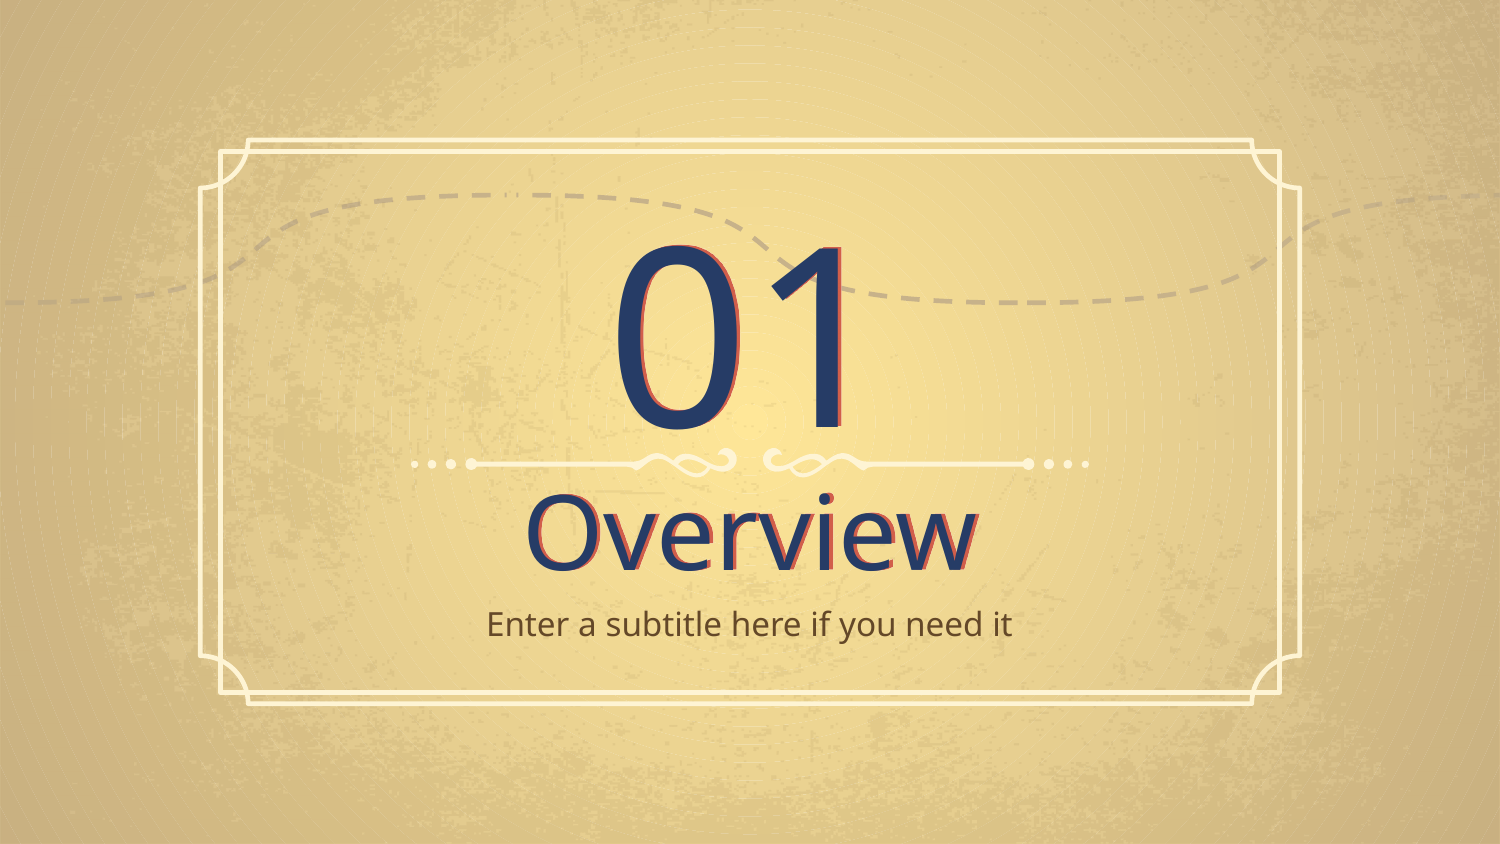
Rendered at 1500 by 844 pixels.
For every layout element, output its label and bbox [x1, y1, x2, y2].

text_box [199, 139, 1300, 704]
picture [0, 0, 1500, 844]
text_box [410, 446, 1090, 483]
